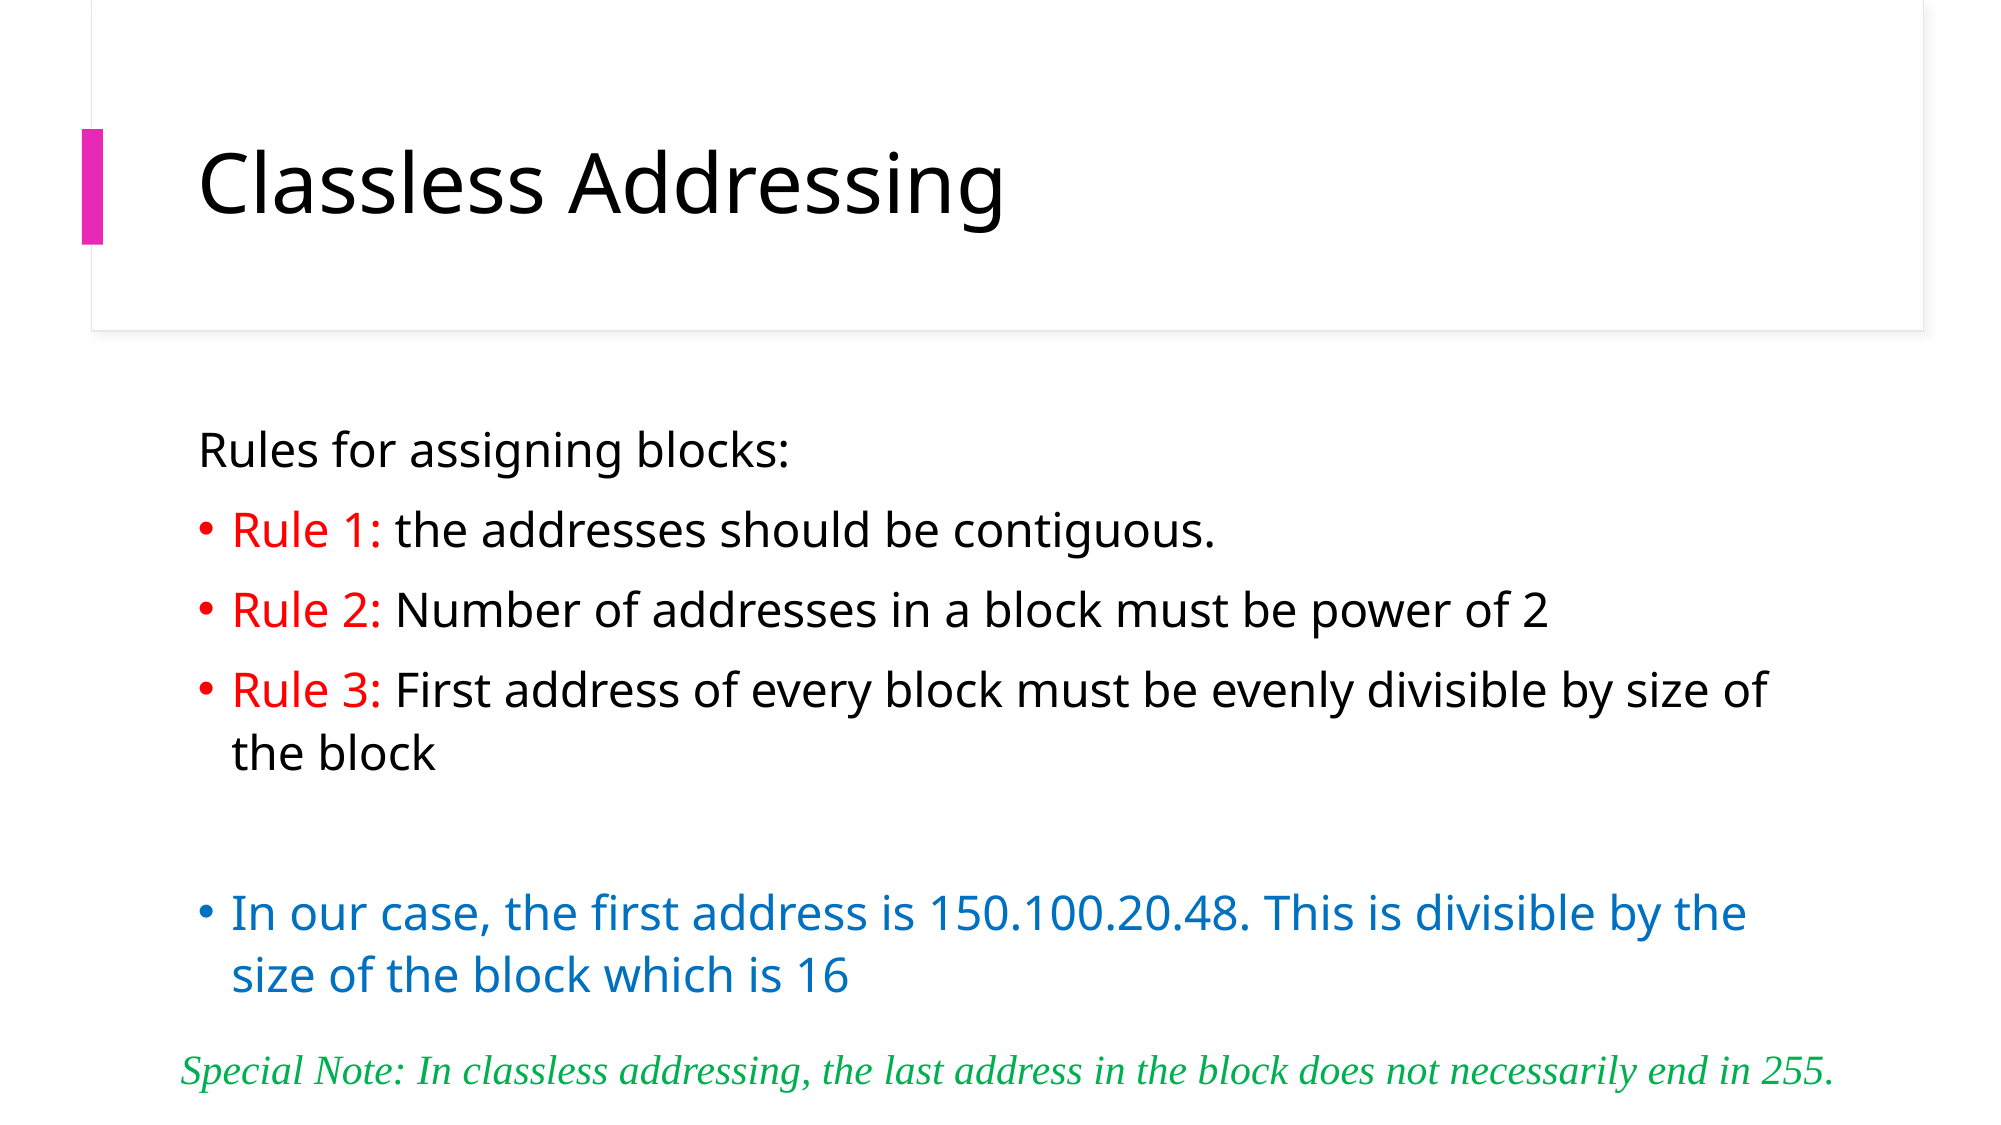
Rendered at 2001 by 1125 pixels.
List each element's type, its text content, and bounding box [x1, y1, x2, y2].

title Classless Addressing [183, 90, 1851, 284]
list Rules for assigning blocks: Rule 1: the addresses should be contiguous. Rule 2: Number of addresses in a block must be power of 2 Rule 3: First address of every block must be evenly divisible by size of the block In our case, the first address is 150.100.20.48. This is divisible by the size of the block which is 16 [183, 406, 1851, 1013]
text_box Special Note: In classless addressing, the last address in the block does not necessarily end in 255. [113, 1035, 1904, 1100]
